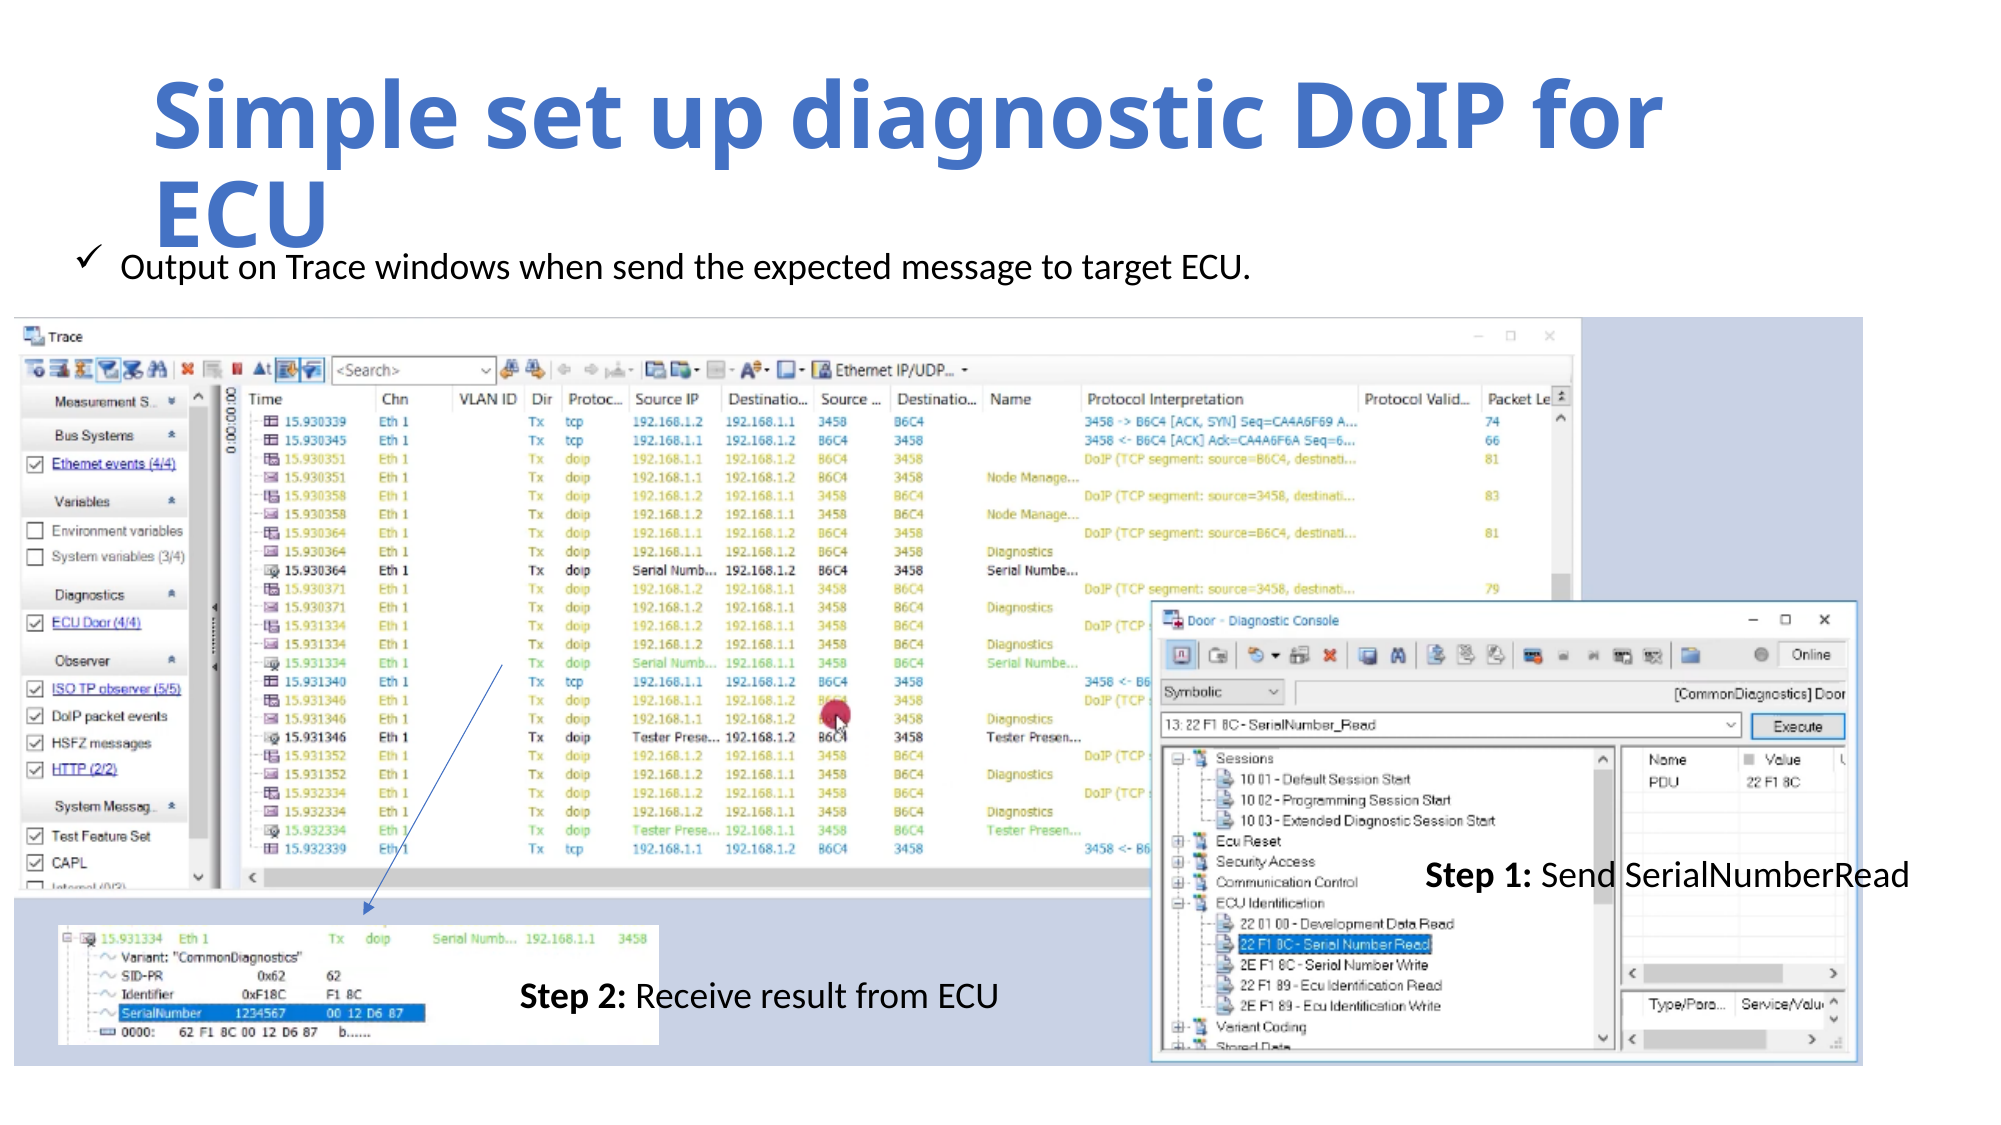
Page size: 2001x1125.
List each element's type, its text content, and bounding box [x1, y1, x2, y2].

text_box Step 1: Send SerialNumberRead [1863, 842, 1935, 903]
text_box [363, 664, 503, 916]
picture [14, 317, 1863, 1066]
text_box Output on Trace windows when send the expected message to target ECU. [58, 234, 1360, 295]
title Simple set up diagnostic DoIP for ECU [137, 59, 1863, 278]
